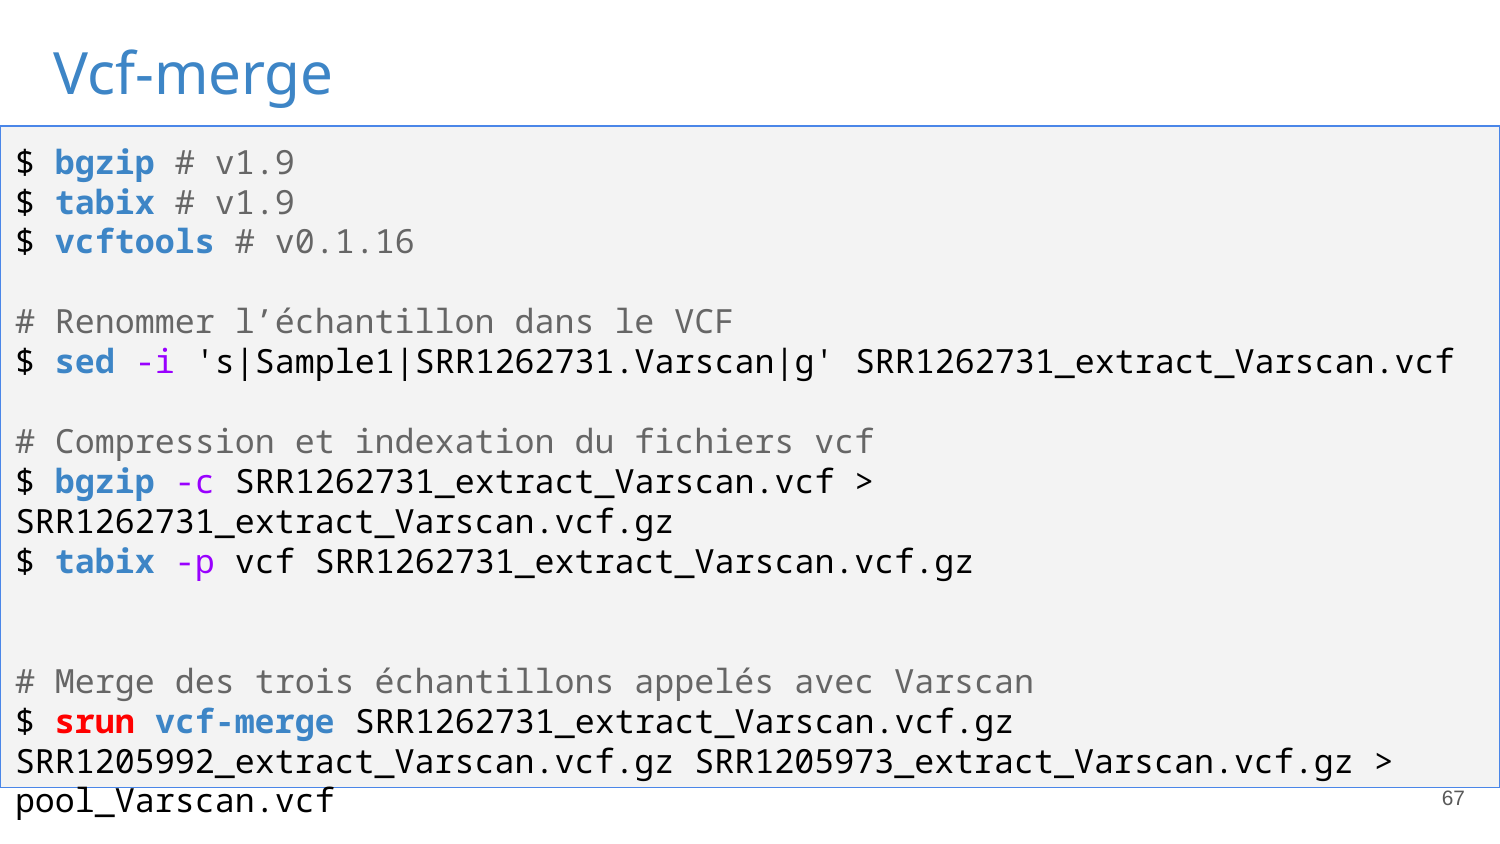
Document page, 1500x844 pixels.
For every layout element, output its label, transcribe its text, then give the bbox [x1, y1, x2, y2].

slide_number 67 [1389, 764, 1480, 830]
text_box Vcf-merge [38, 20, 1437, 115]
text_box $ bgzip # v1.9 $ tabix # v1.9 $ vcftools # v0.1.16 # Renommer l’échantillon dans le VCF $ sed -i 's|Sample1|SRR1262731.Varscan|g' SRR1262731_extract_Varscan.vcf # Compression et indexation du fichiers vcf $ bgzip -c SRR1262731_extract_Varscan.vcf > SRR1262731_extract_Varscan.vcf.gz $ tabix -p vcf SRR1262731_extract_Varscan.vcf.gz # Merge des trois échantillons appelés avec Varscan $ srun vcf-merge SRR1262731_extract_Varscan.vcf.gz SRR1205992_extract_Varscan.vcf.gz SRR1205973_extract_Varscan.vcf.gz > pool_Varscan.vcf [0, 125, 1500, 788]
